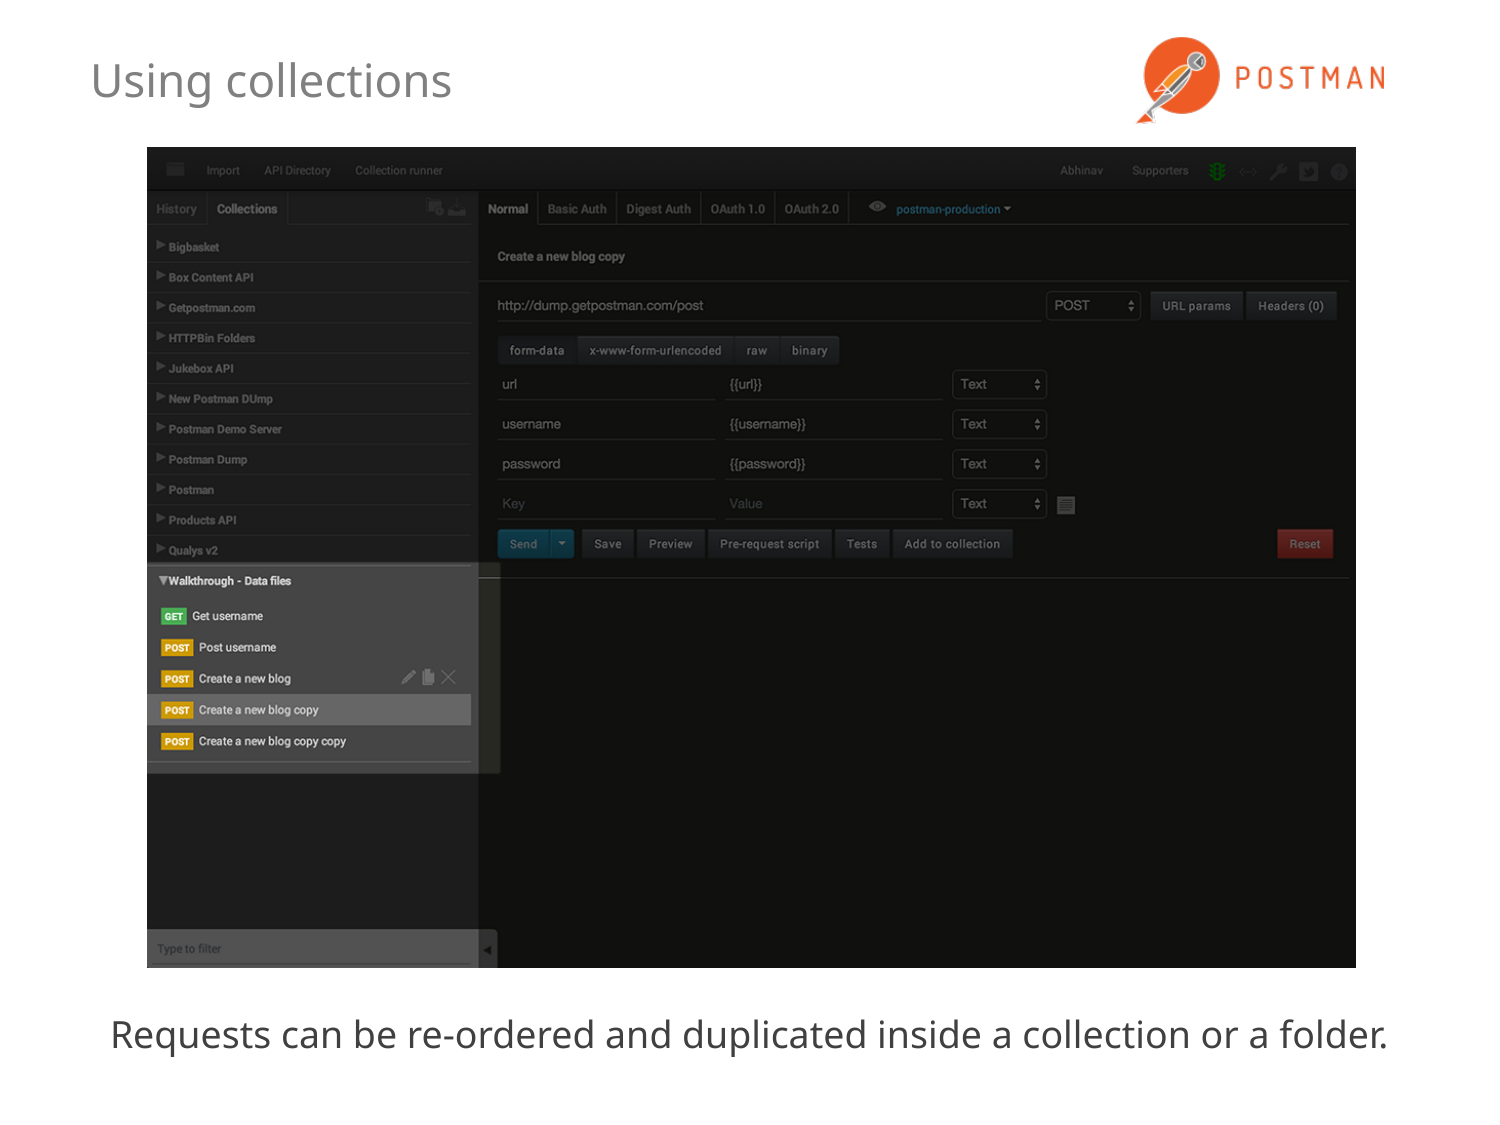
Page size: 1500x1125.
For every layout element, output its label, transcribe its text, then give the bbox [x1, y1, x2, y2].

list Requests can be re-ordered and duplicated inside a collection or a folder. [75, 980, 1425, 1125]
title Using collections [75, 0, 955, 173]
picture [146, 147, 1356, 968]
picture [1124, 36, 1396, 126]
